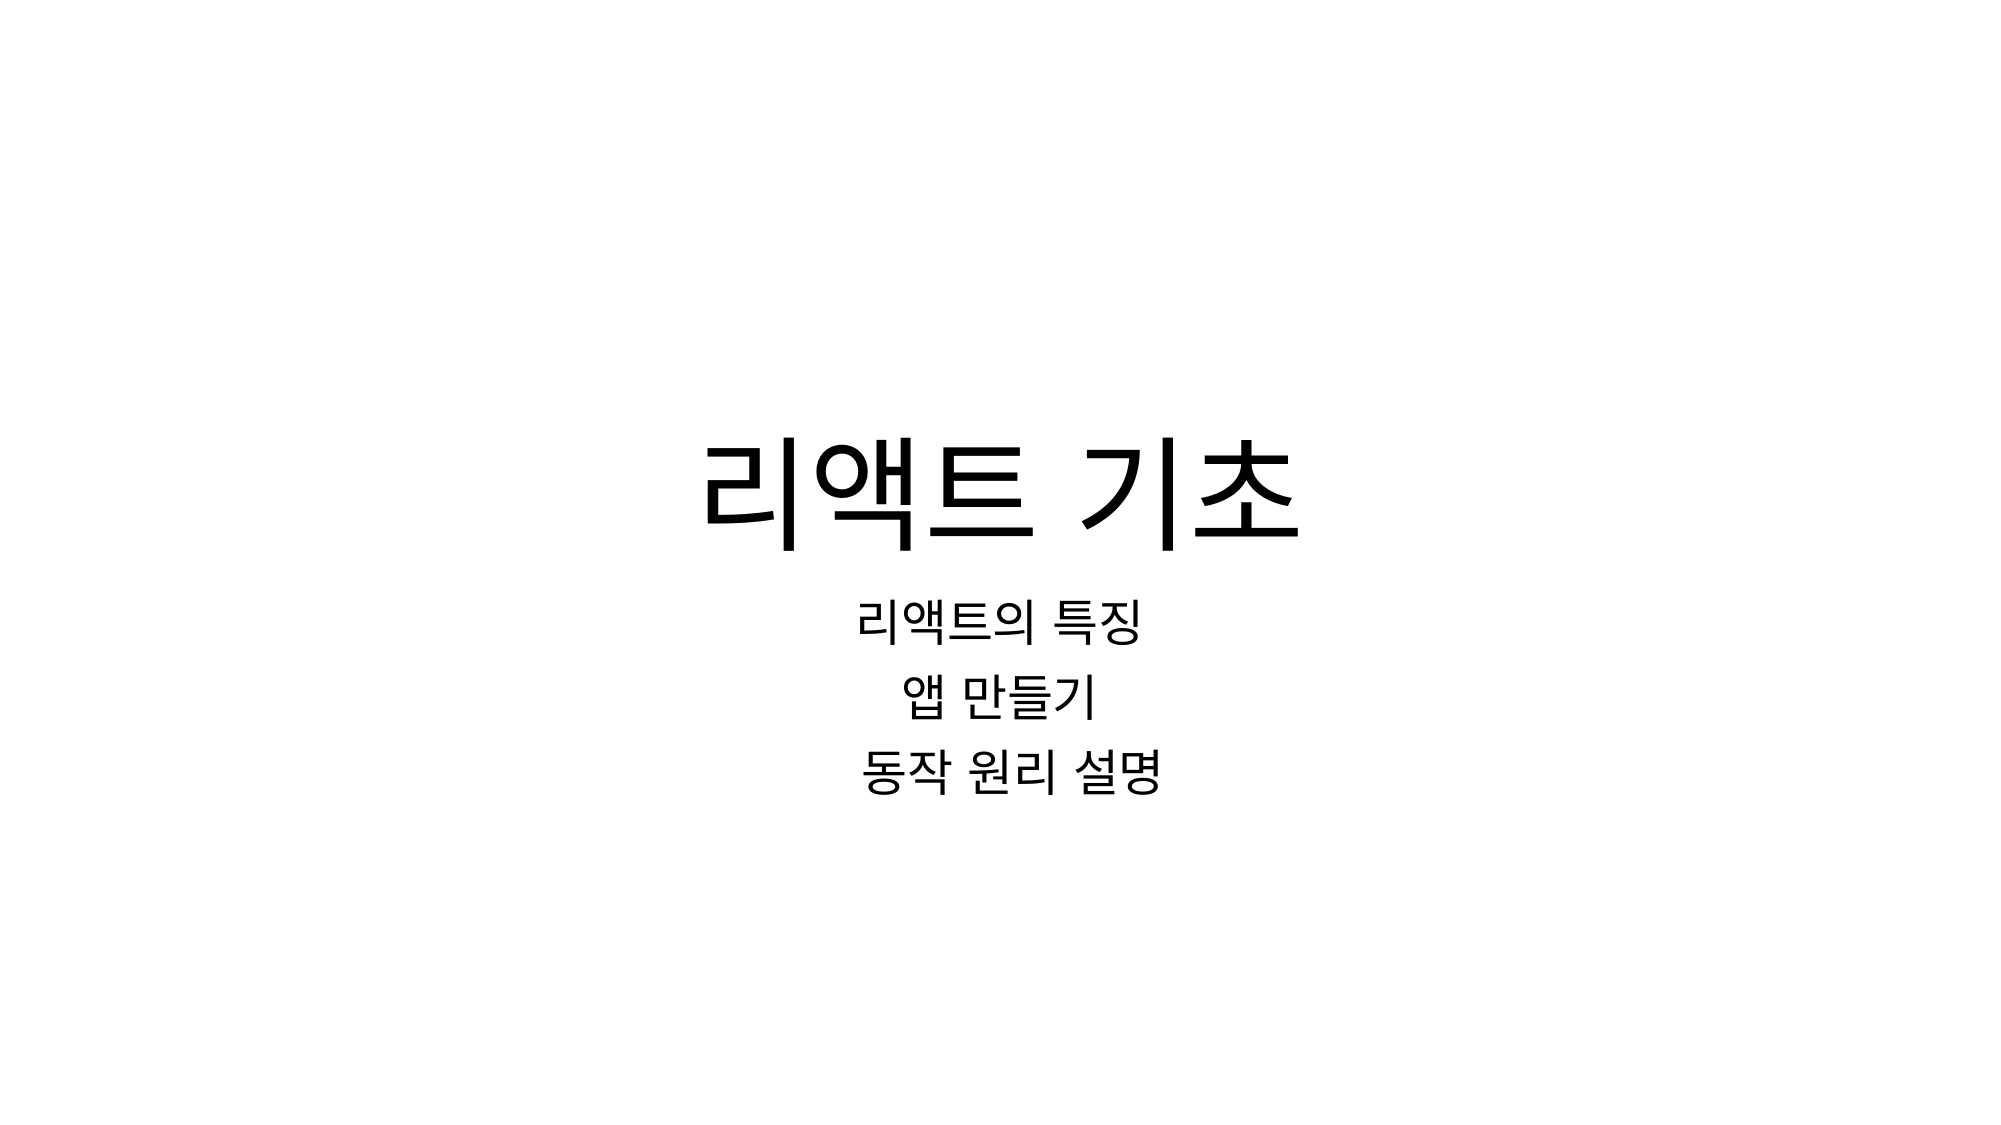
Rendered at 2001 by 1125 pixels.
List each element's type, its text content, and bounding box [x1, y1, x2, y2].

subtitle 리액트의 특징 앱 만들기 동작 원리 설명 [249, 590, 1750, 863]
title 리액트 기초 [249, 184, 1750, 576]
